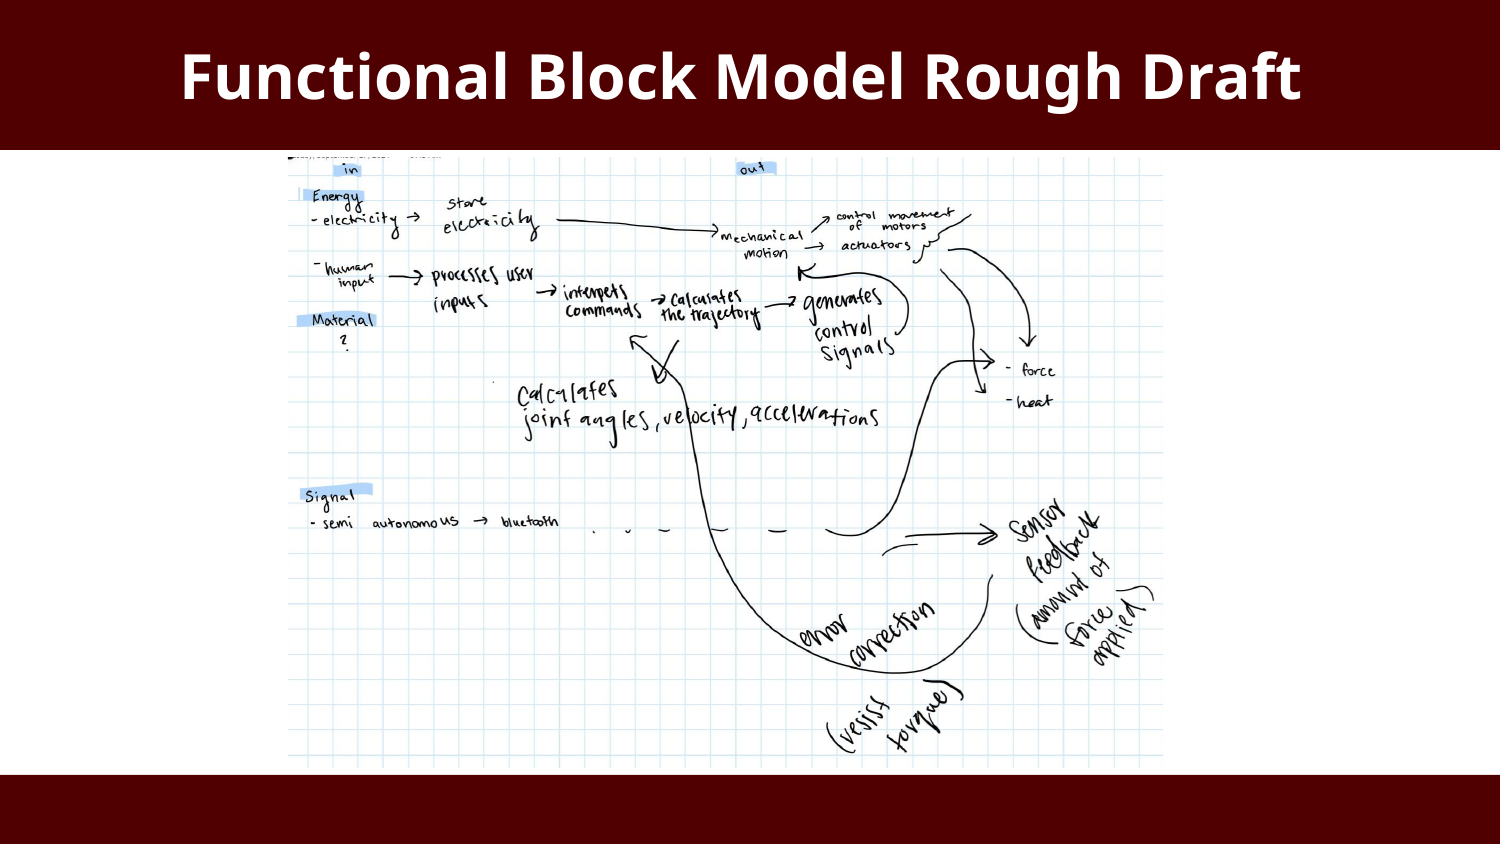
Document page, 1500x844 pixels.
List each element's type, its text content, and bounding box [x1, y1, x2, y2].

title [0, 774, 1500, 844]
picture [287, 157, 1164, 768]
title Functional Block Model Rough Draft [0, 0, 1500, 150]
